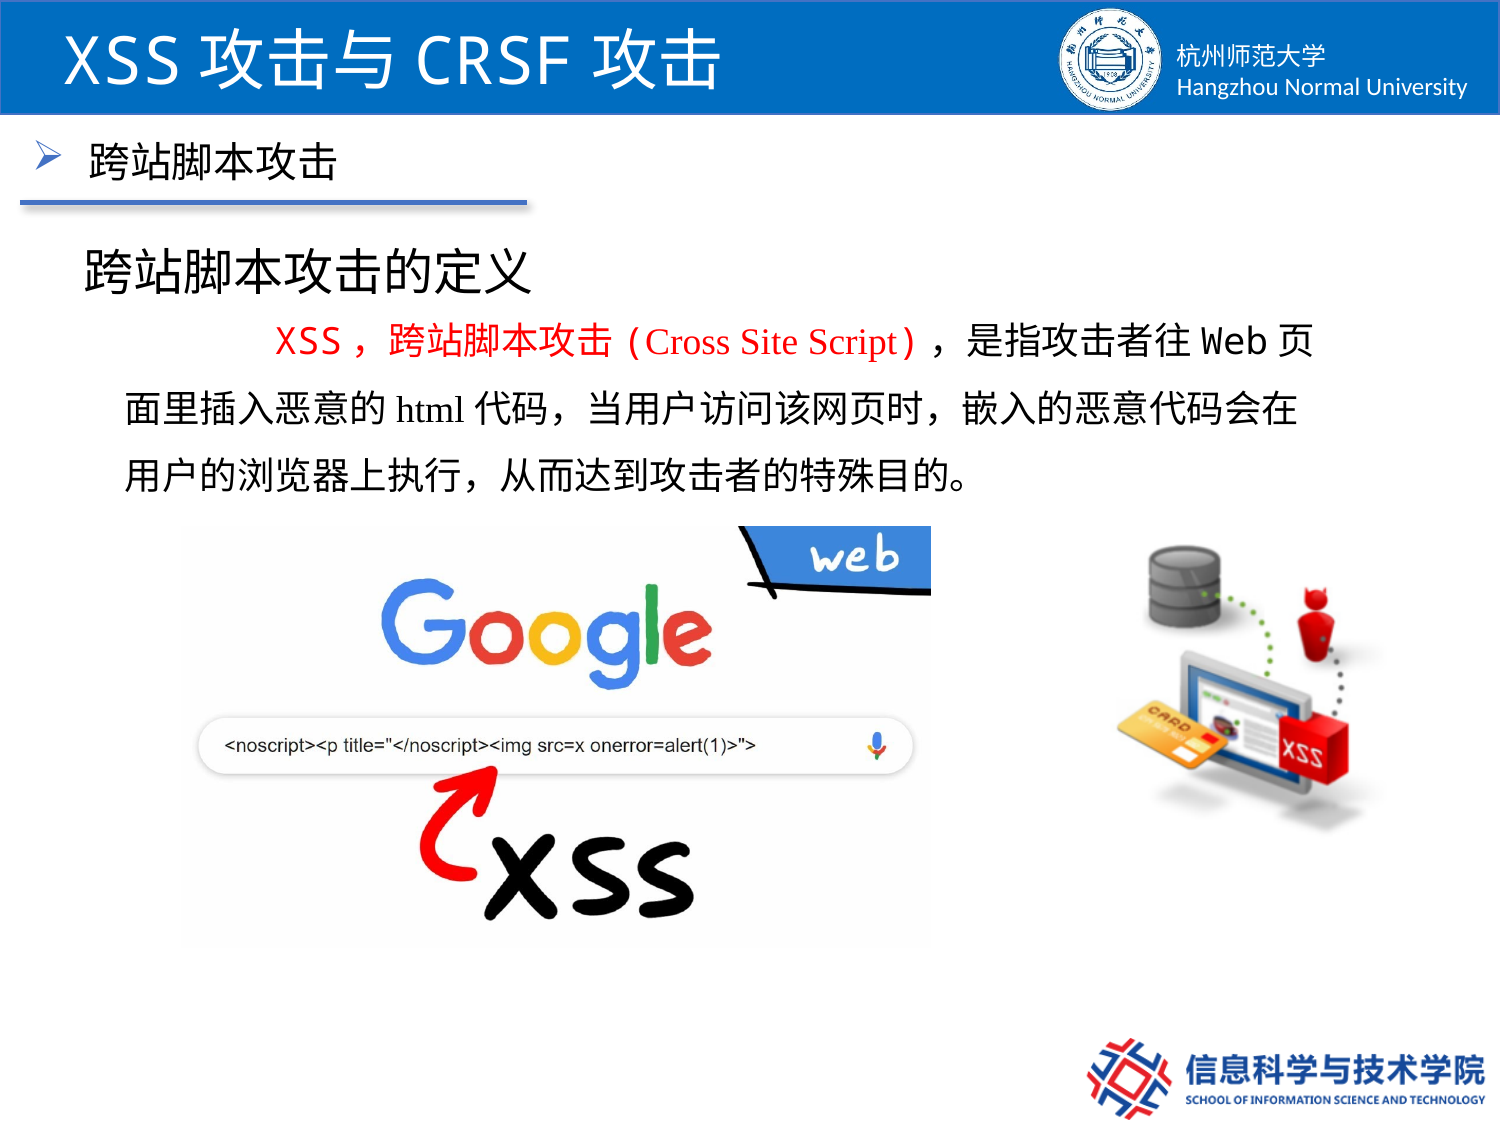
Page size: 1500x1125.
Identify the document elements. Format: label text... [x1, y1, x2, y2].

picture [1109, 526, 1412, 861]
picture [180, 526, 931, 948]
text_box 跨站脚本攻击 [17, 127, 750, 243]
text_box XSS攻击与CRSF攻击 [5, 11, 783, 103]
text_box 杭州师范大学 Hangzhou Normal University [1163, 32, 1500, 108]
text_box [0, 0, 1500, 115]
picture [1057, 6, 1163, 112]
text_box 跨站脚本攻击的定义 [68, 203, 577, 308]
text_box XSS，跨站脚本攻击(Cross Site Script)，是指攻击者往Web页面里插入恶意的html代码，当用户访问该网页时，嵌入的恶意代码会在用户的浏览器上执行，从而达到攻击者的特殊目的。 [109, 287, 1347, 505]
picture [1072, 1037, 1500, 1122]
